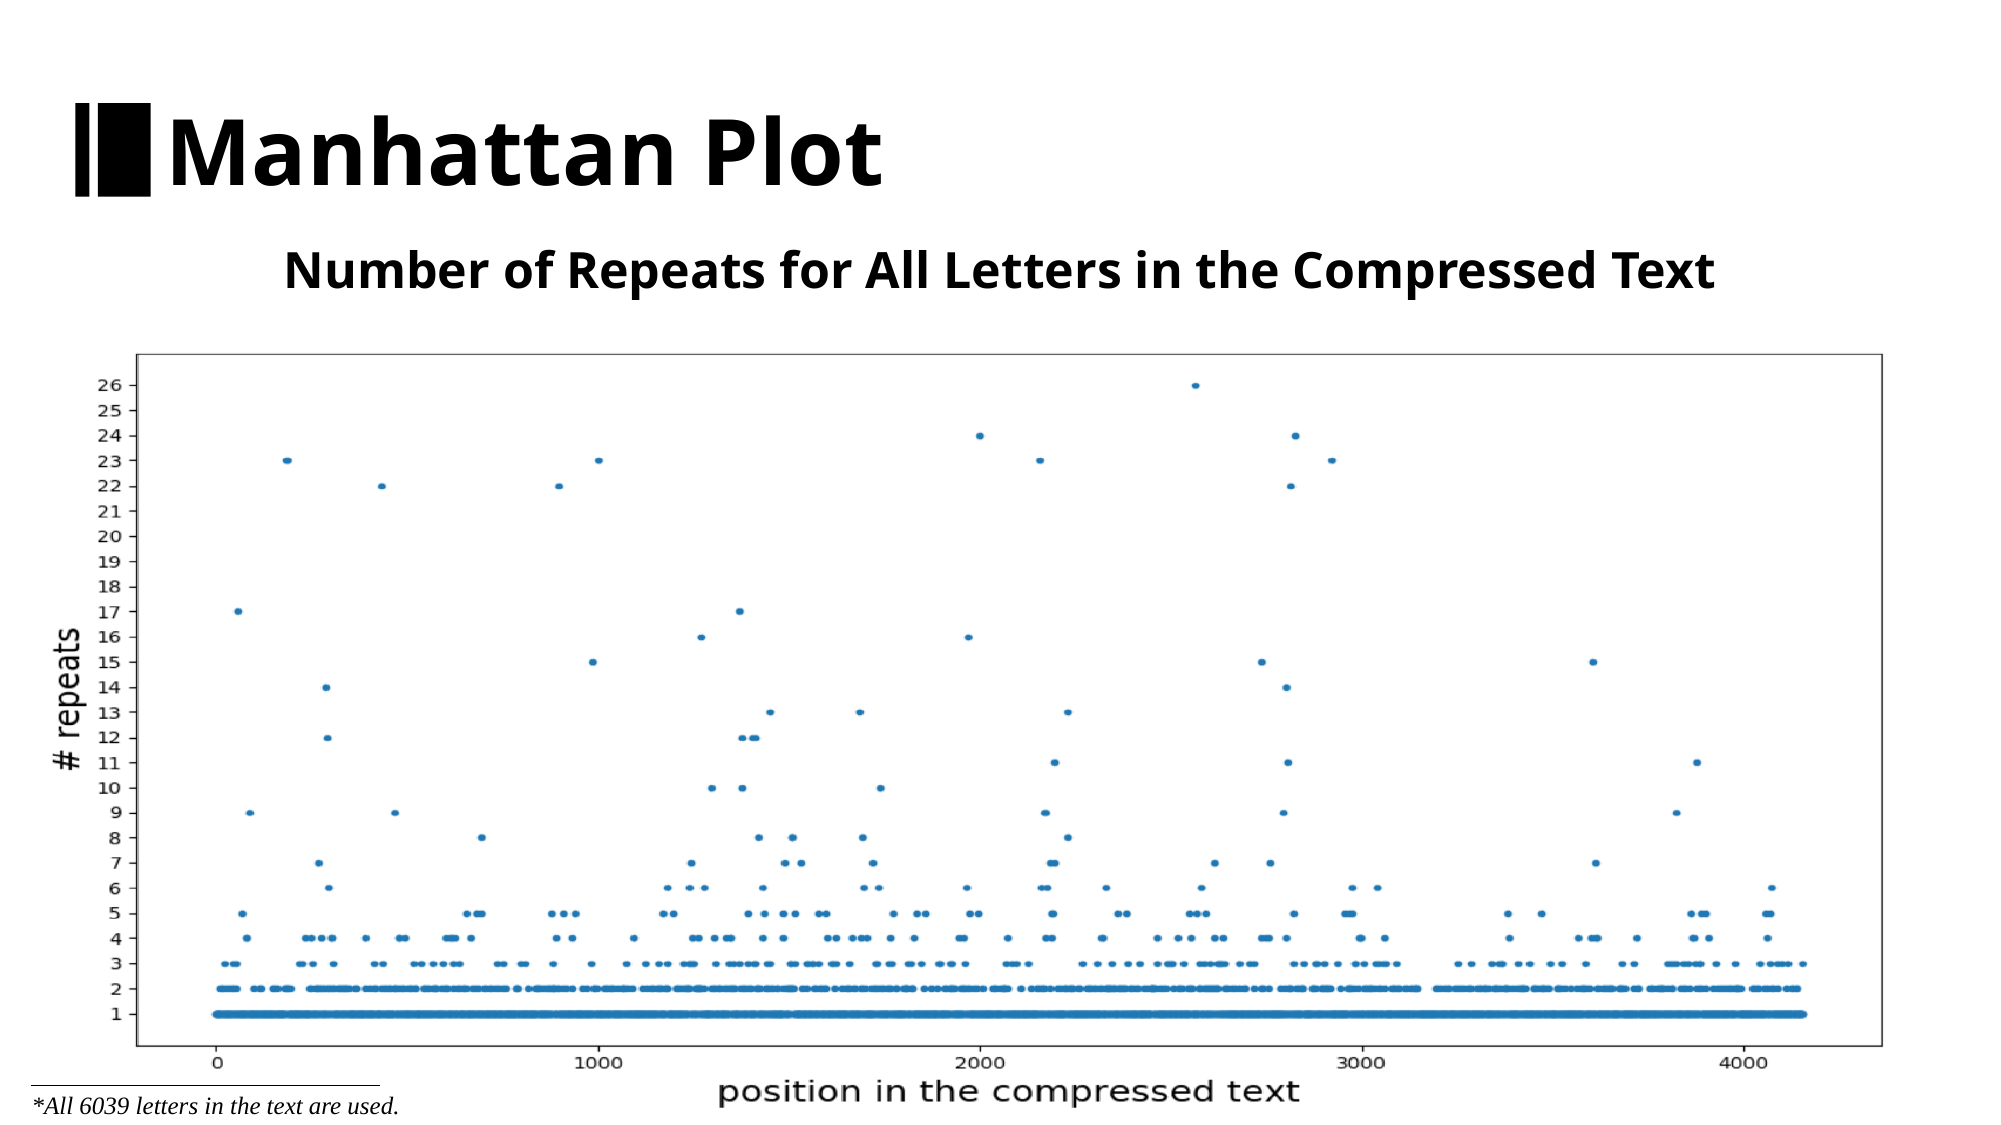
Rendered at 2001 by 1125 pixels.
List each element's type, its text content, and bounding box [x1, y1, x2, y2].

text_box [14, 1082, 418, 1125]
text_box Number of Repeats for All Letters in the Compressed Text [1107, 230, 1732, 306]
picture [30, 340, 1928, 1111]
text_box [75, 86, 1107, 340]
